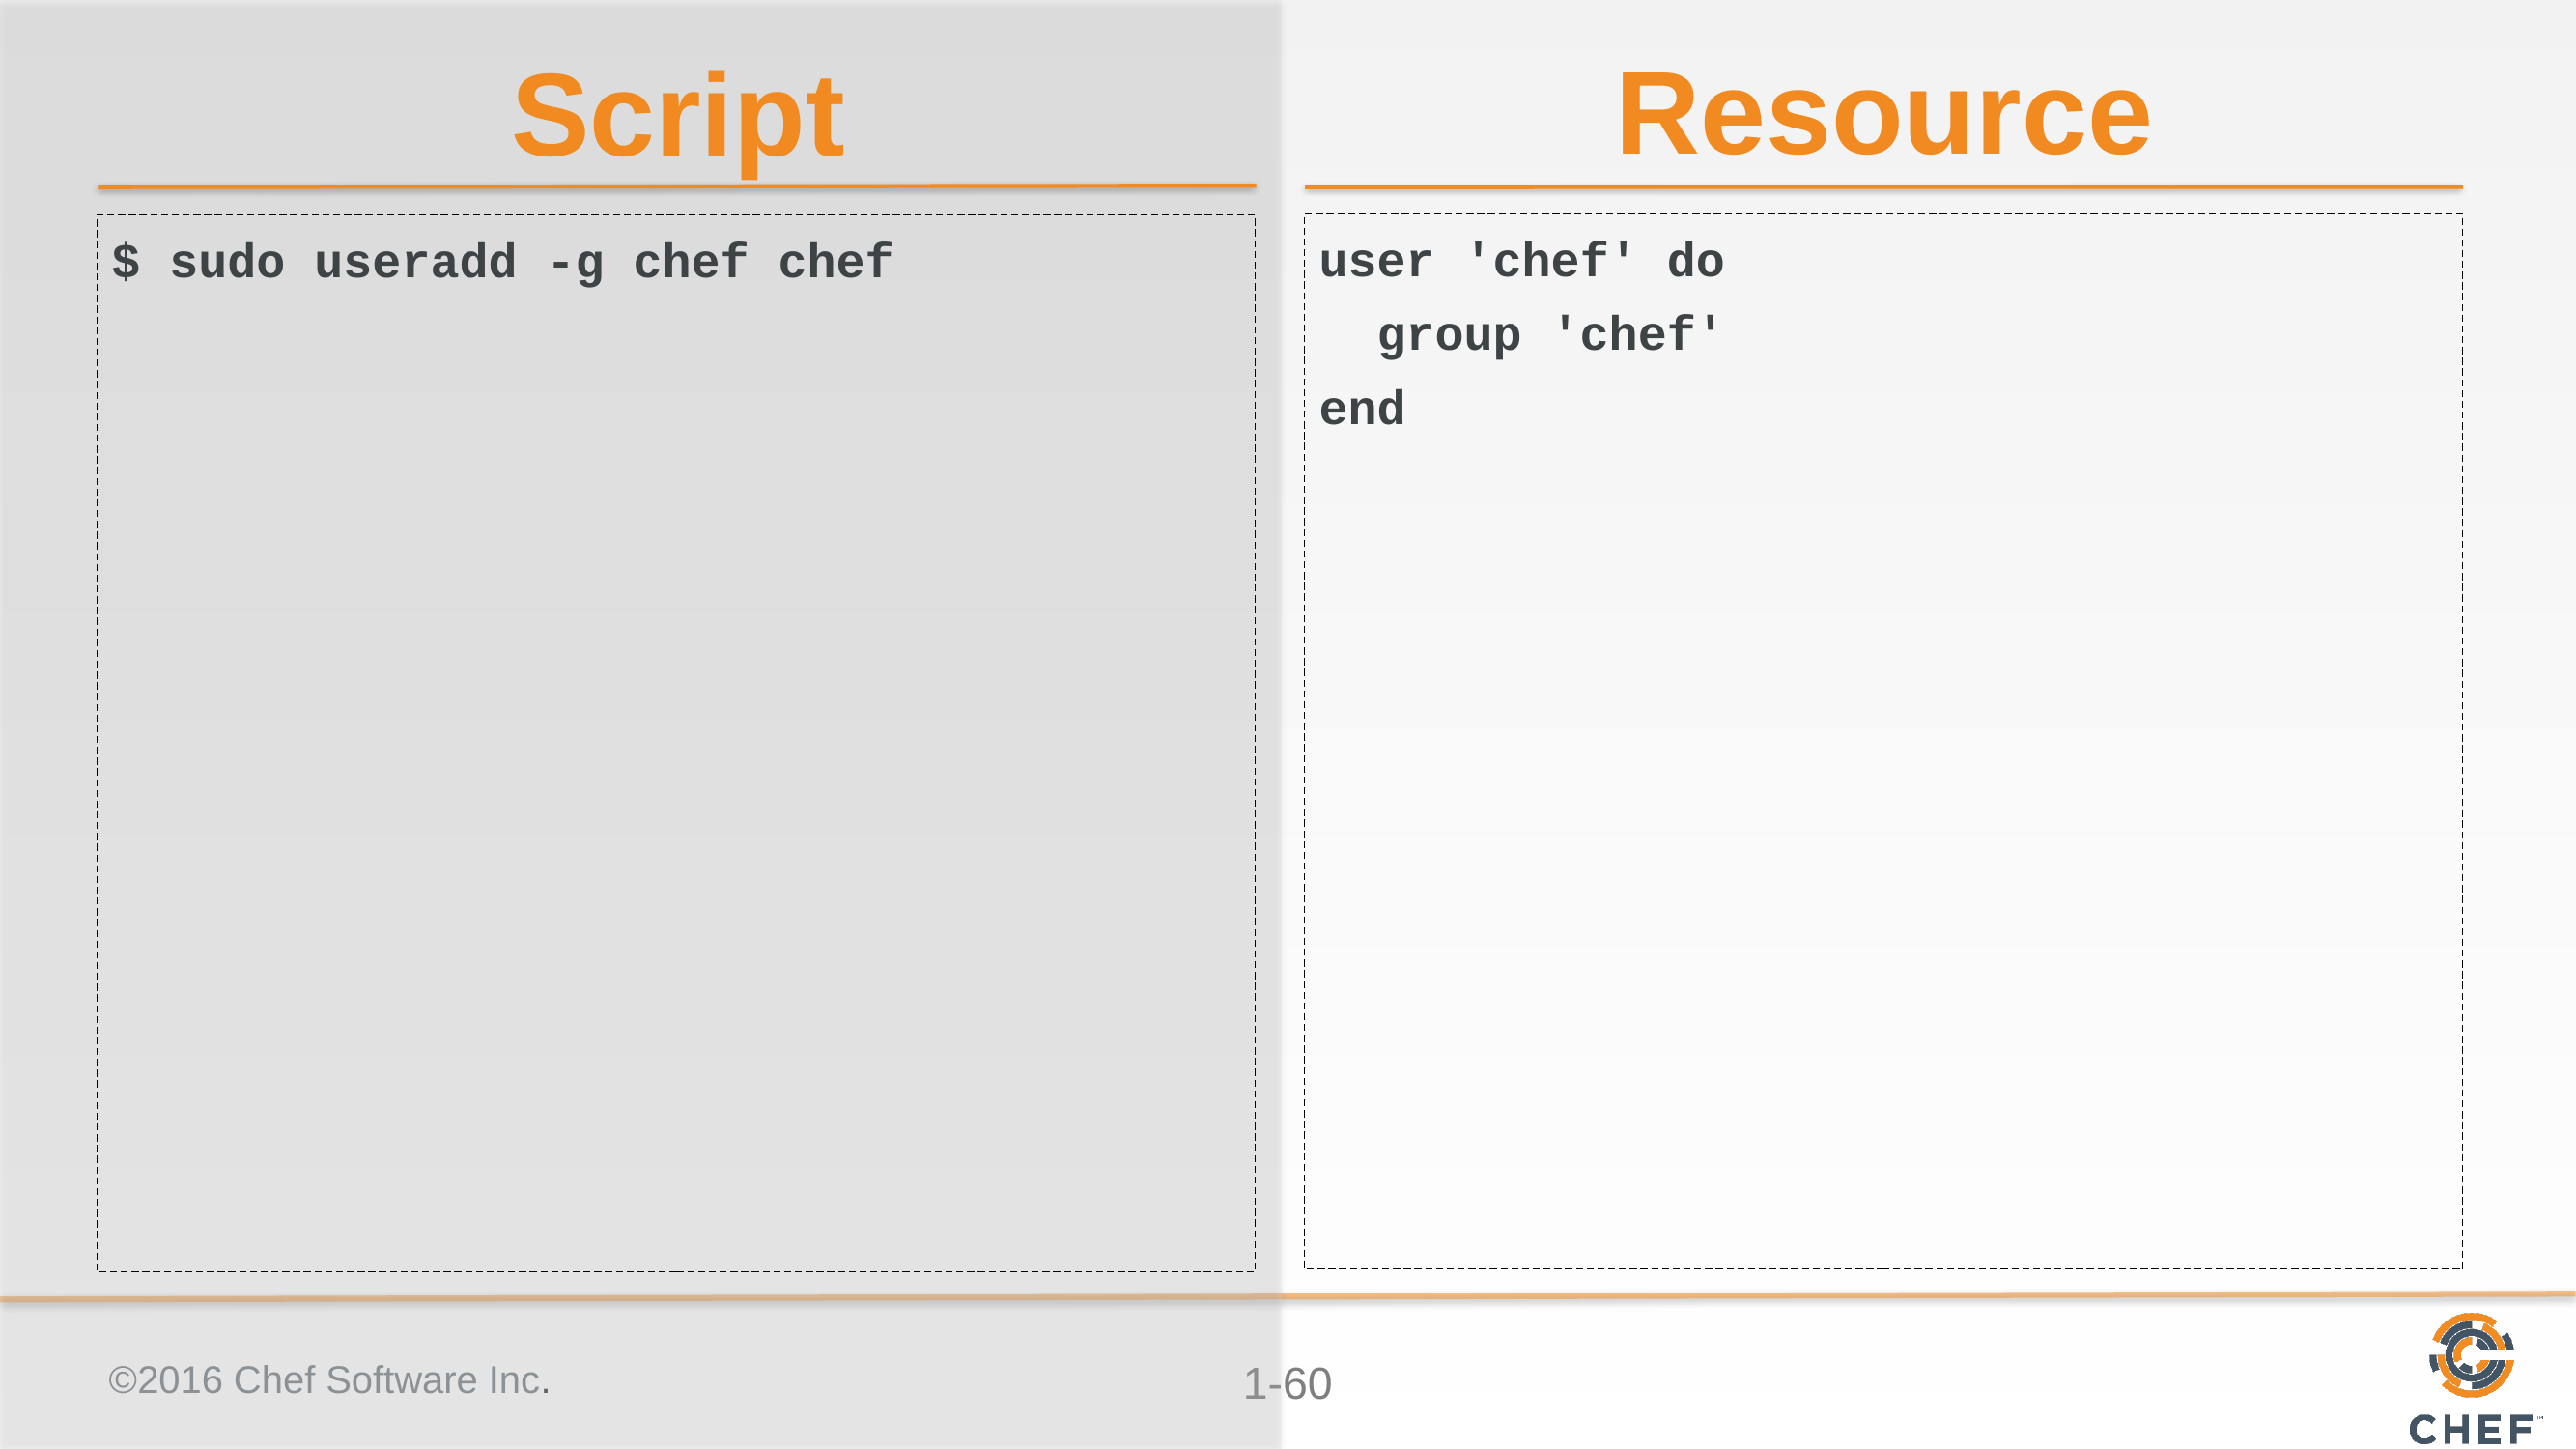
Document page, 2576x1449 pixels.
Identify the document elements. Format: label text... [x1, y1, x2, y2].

list user 'chef' do group 'chef' end [1304, 213, 2463, 1269]
list Resource [1299, 41, 2469, 174]
list Script [94, 42, 1263, 176]
picture [2399, 1297, 2551, 1449]
list $ sudo useradd -g chef chef [97, 214, 1256, 1272]
